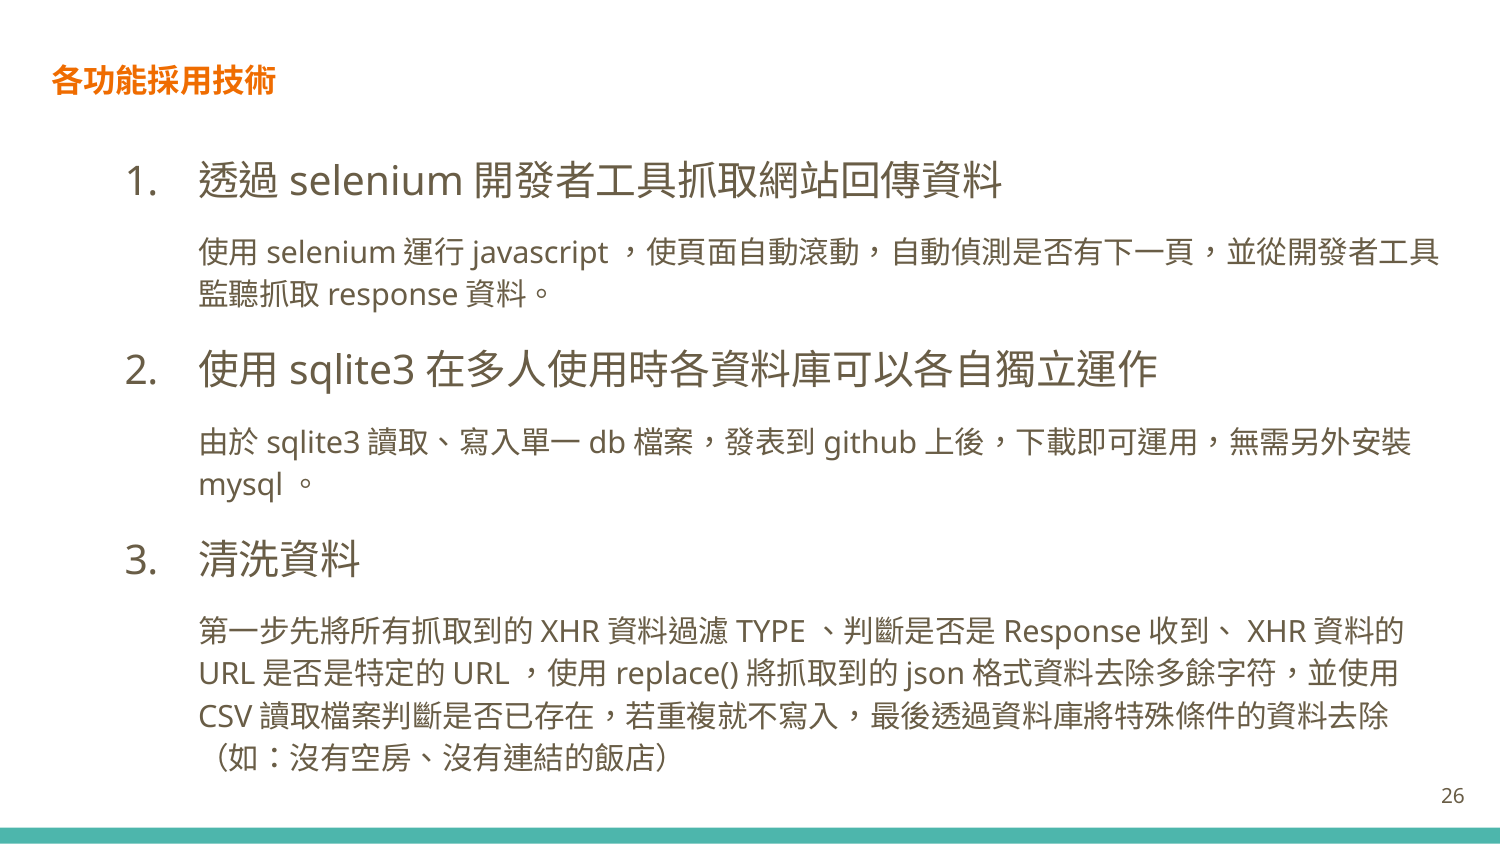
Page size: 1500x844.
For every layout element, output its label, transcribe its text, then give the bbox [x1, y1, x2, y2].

slide_number 26 [1389, 764, 1480, 830]
title 各功能採用技術 [51, 44, 1449, 115]
list 透過selenium開發者工具抓取網站回傳資料 使用selenium運行javascript，使頁面自動滾動，自動偵測是否有下一頁，並從開發者工具監聽抓取response資料。 使用sqlite3在多人使用時各資料庫可以各自獨立運作 由於sqlite3讀取、寫入單一db檔案，發表到github上後，下載即可運用，無需另外安裝mysql。 清洗資料 第一步先將所有抓取到的XHR資料過濾TYPE、判斷是否是Response收到、XHR資料的URL是否是特定的URL，使用replace()將抓取到的json格式資料去除多餘字符，並使用CSV讀取檔案判斷是否已存在，若重複就不寫入，最後透過資料庫將特殊條件的資料去除（如：沒有空房、沒有連結的飯店） [51, 131, 1449, 794]
